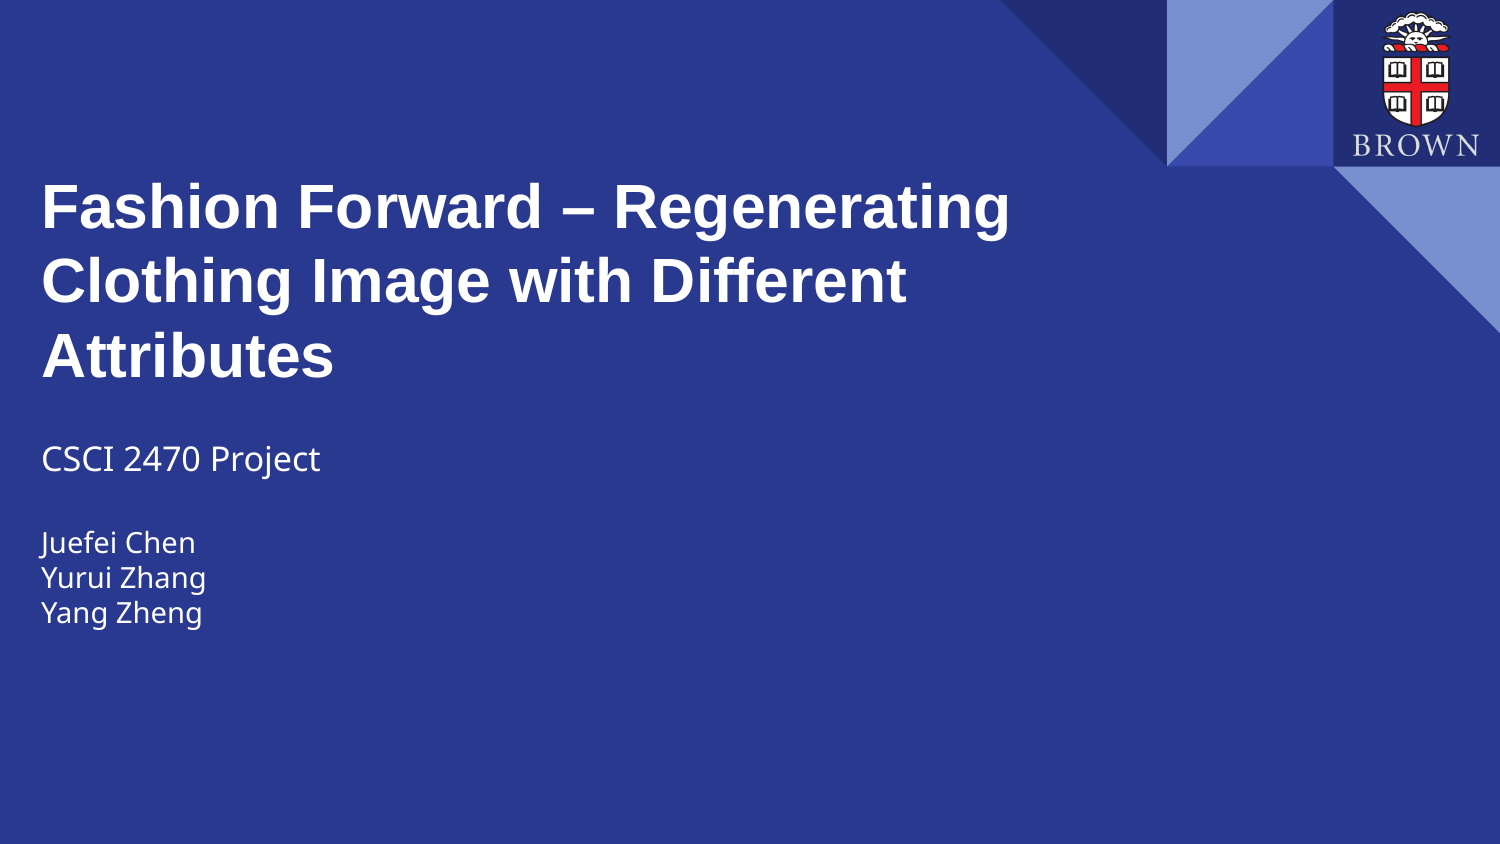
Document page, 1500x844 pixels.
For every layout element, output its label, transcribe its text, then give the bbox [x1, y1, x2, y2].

text_box Juefei Chen Yurui Zhang Yang Zheng [25, 509, 359, 645]
picture [1353, 10, 1480, 157]
subtitle CSCI 2470 Project [25, 421, 1375, 493]
title Fashion Forward – Regenerating Clothing Image with Different Attributes [25, 145, 1070, 406]
